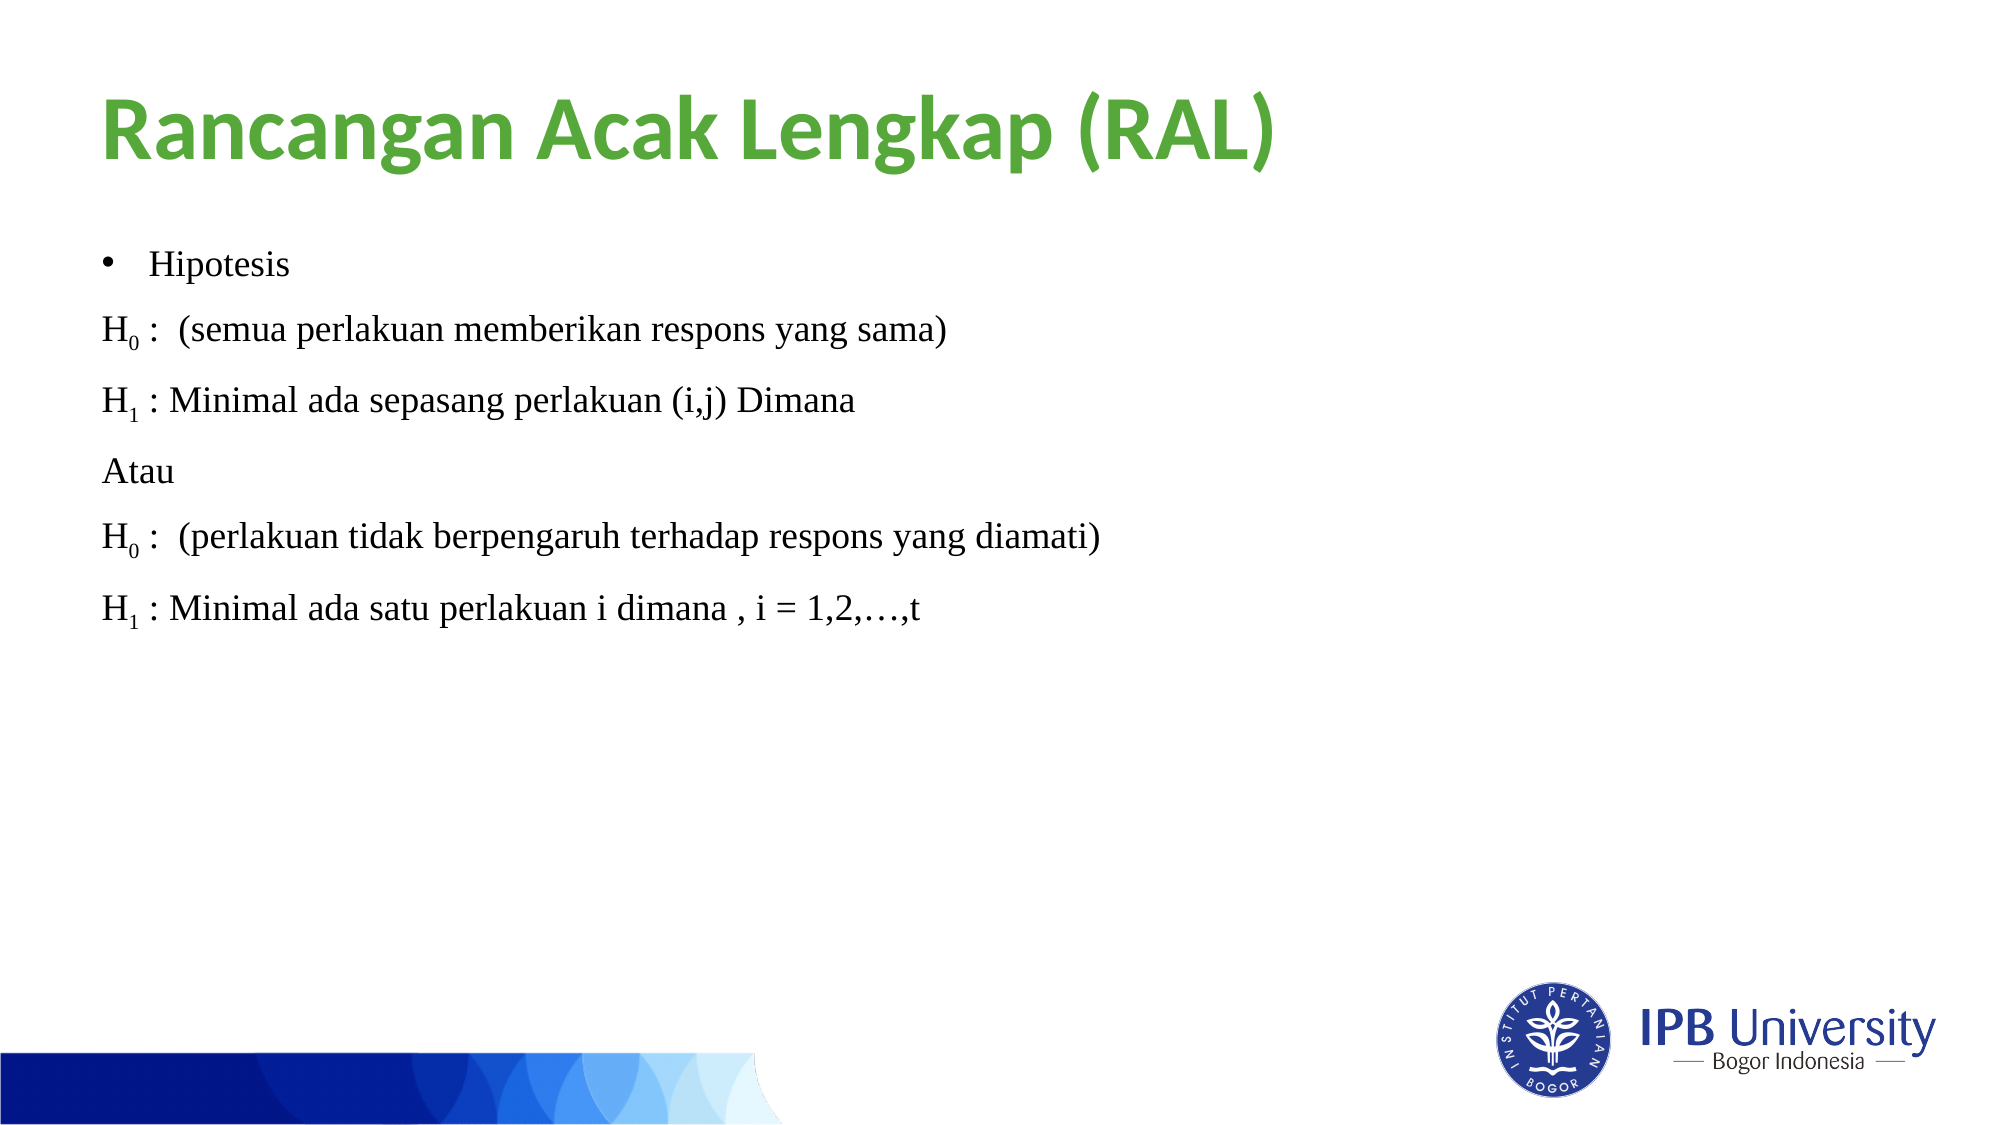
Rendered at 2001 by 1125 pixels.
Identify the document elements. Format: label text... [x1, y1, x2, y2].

picture [1496, 982, 1936, 1098]
text_box Rancangan Acak Lengkap (RAL) [86, 60, 1368, 186]
picture [1, 1053, 781, 1124]
